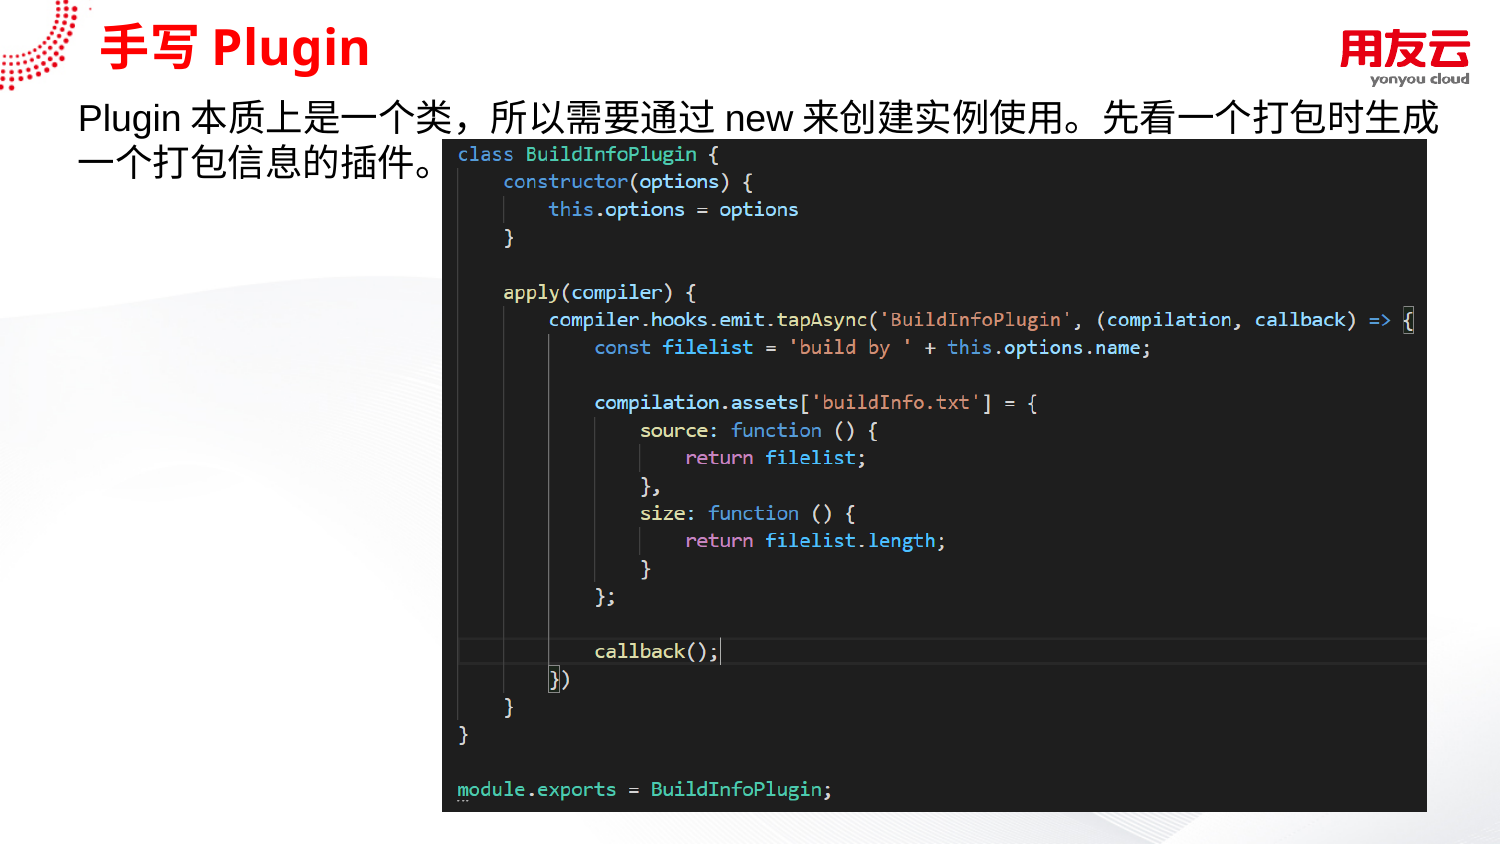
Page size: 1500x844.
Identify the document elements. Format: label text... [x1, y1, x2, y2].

title 手写Plugin [85, 3, 1436, 87]
picture [0, 0, 1500, 844]
text_box Plugin本质上是一个类，所以需要通过new来创建实例使用。先看一个打包时生成一个打包信息的插件。 [63, 86, 1458, 192]
